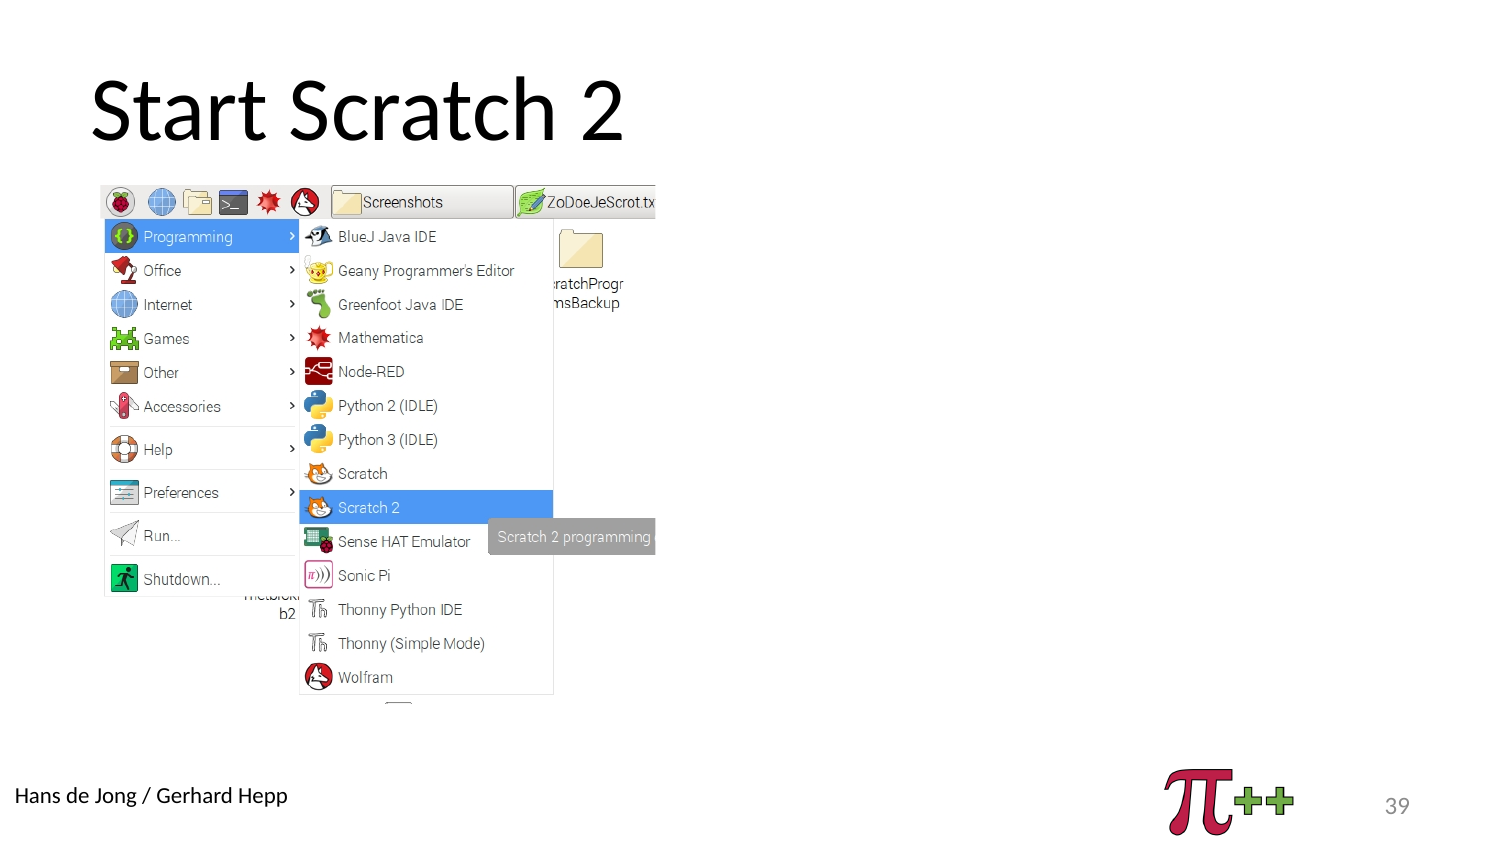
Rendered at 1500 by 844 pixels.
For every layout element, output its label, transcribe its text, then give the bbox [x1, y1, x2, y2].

picture [1163, 768, 1294, 836]
picture [100, 185, 656, 704]
slide_number 39 [1340, 782, 1425, 827]
title Start Scratch 2 [75, 33, 1425, 175]
